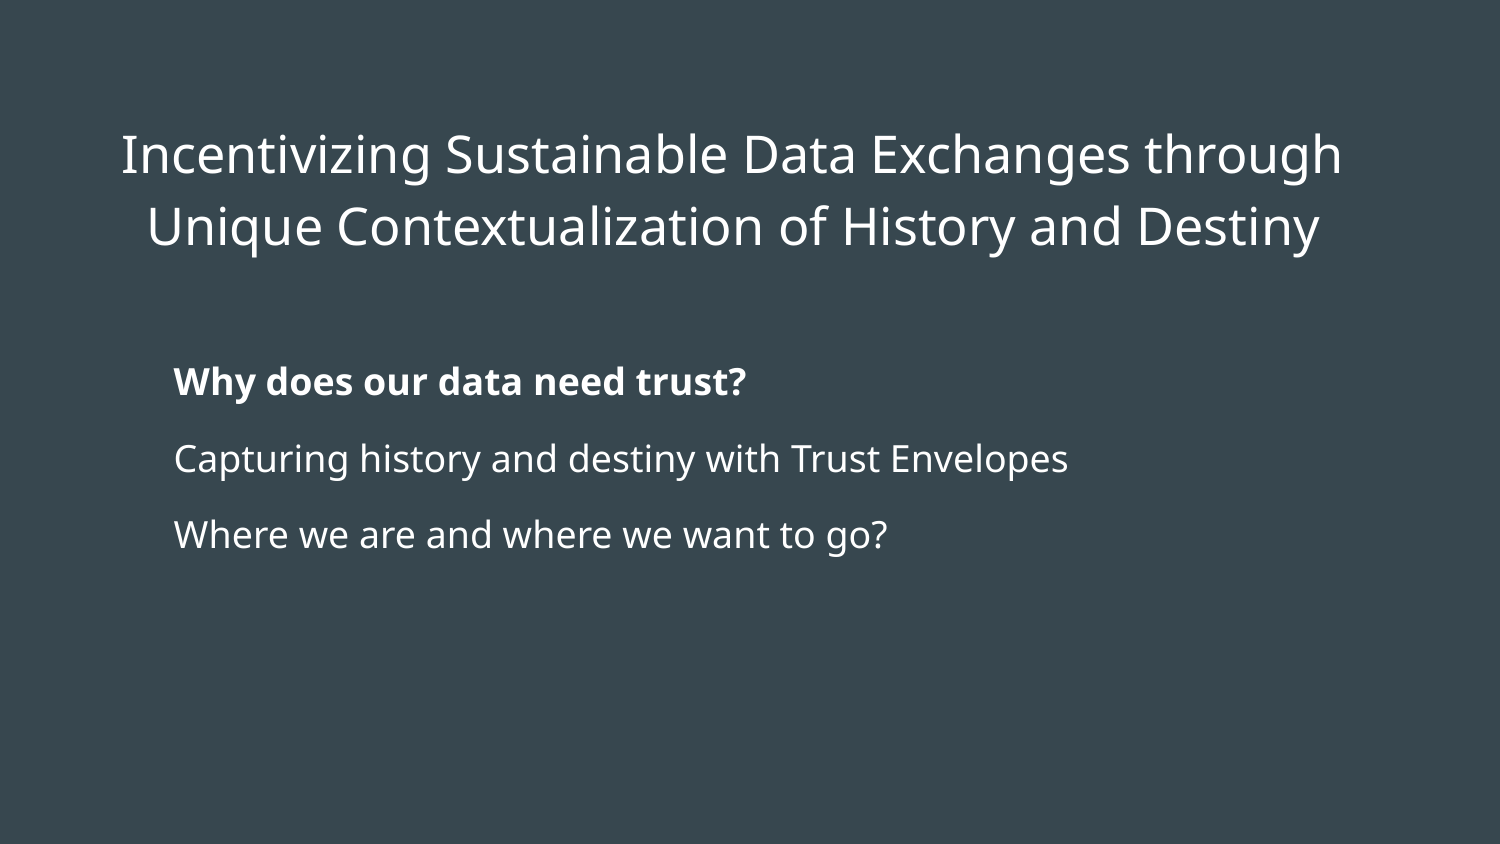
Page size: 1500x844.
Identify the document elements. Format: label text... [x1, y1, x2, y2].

text_box Incentivizing Sustainable Data Exchanges through Unique Contextualization of History and Destiny [0, 97, 1480, 200]
text_box Why does our data need trust? Capturing history and destiny with Trust Envelopes Where we are and where we want to go? [158, 336, 1449, 733]
